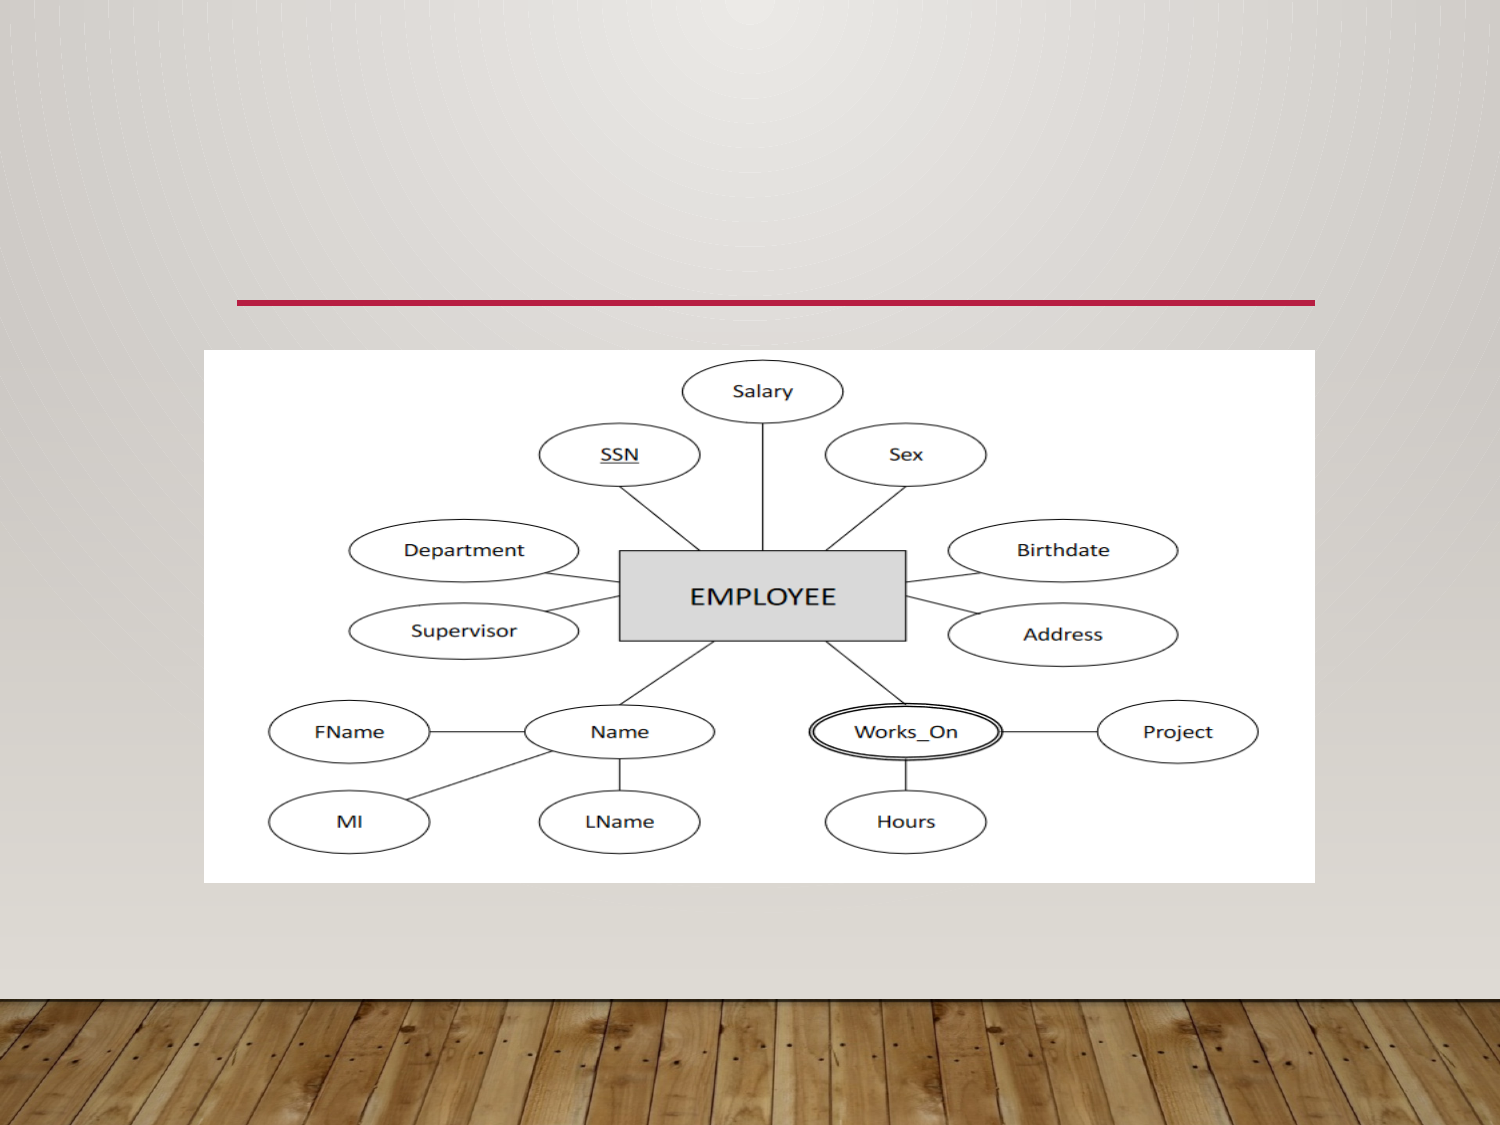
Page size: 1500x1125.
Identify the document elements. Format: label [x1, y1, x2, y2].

picture [0, 999, 1500, 1125]
picture [203, 350, 1315, 883]
